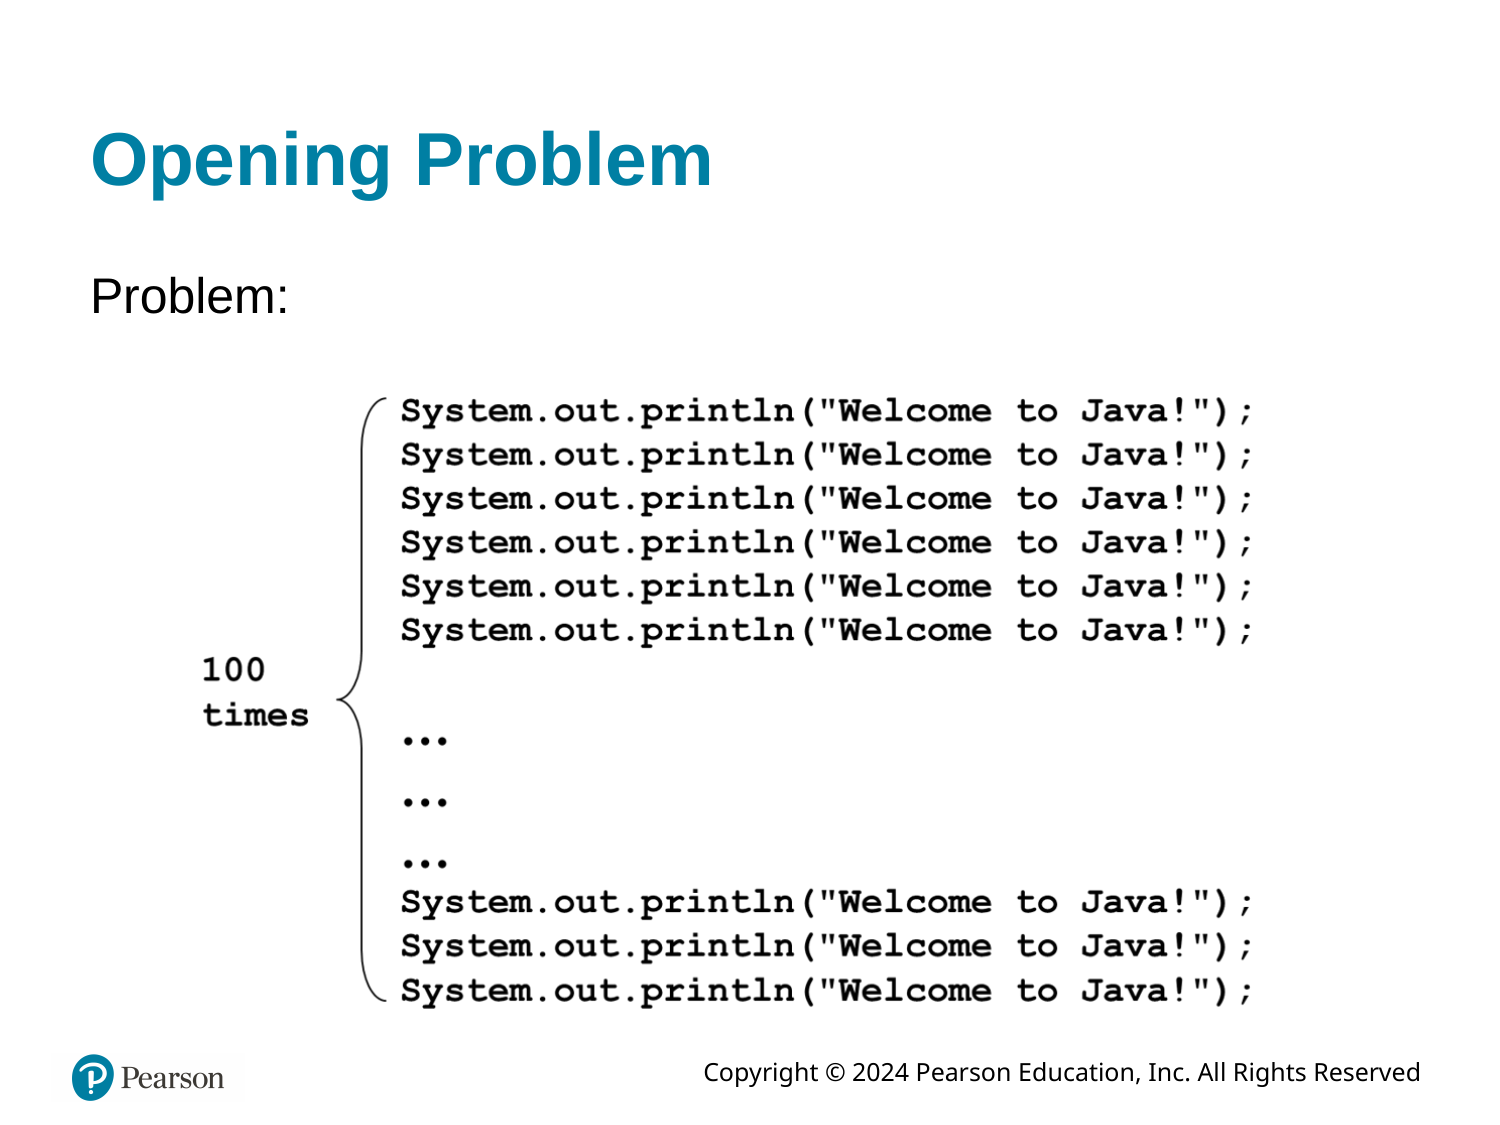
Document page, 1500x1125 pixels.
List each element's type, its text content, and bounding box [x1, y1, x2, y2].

picture [178, 377, 1283, 1035]
picture [51, 1053, 245, 1102]
title Opening Problem [75, 35, 1425, 216]
list Problem: [75, 248, 1425, 342]
